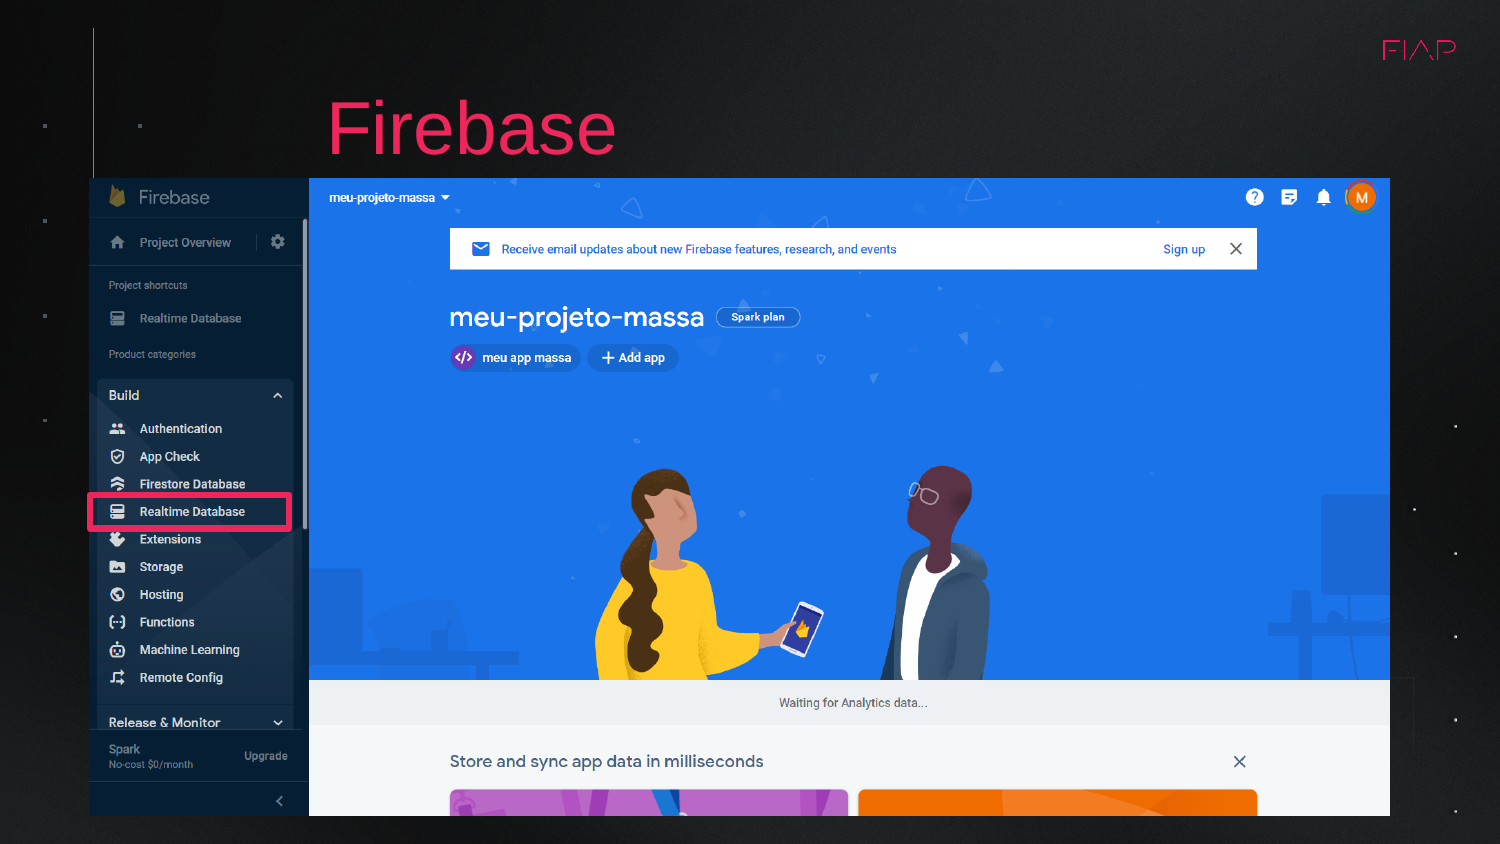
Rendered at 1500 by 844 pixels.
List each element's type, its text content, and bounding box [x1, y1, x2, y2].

text_box Firebase [383, 72, 1126, 176]
picture [0, 0, 1500, 844]
